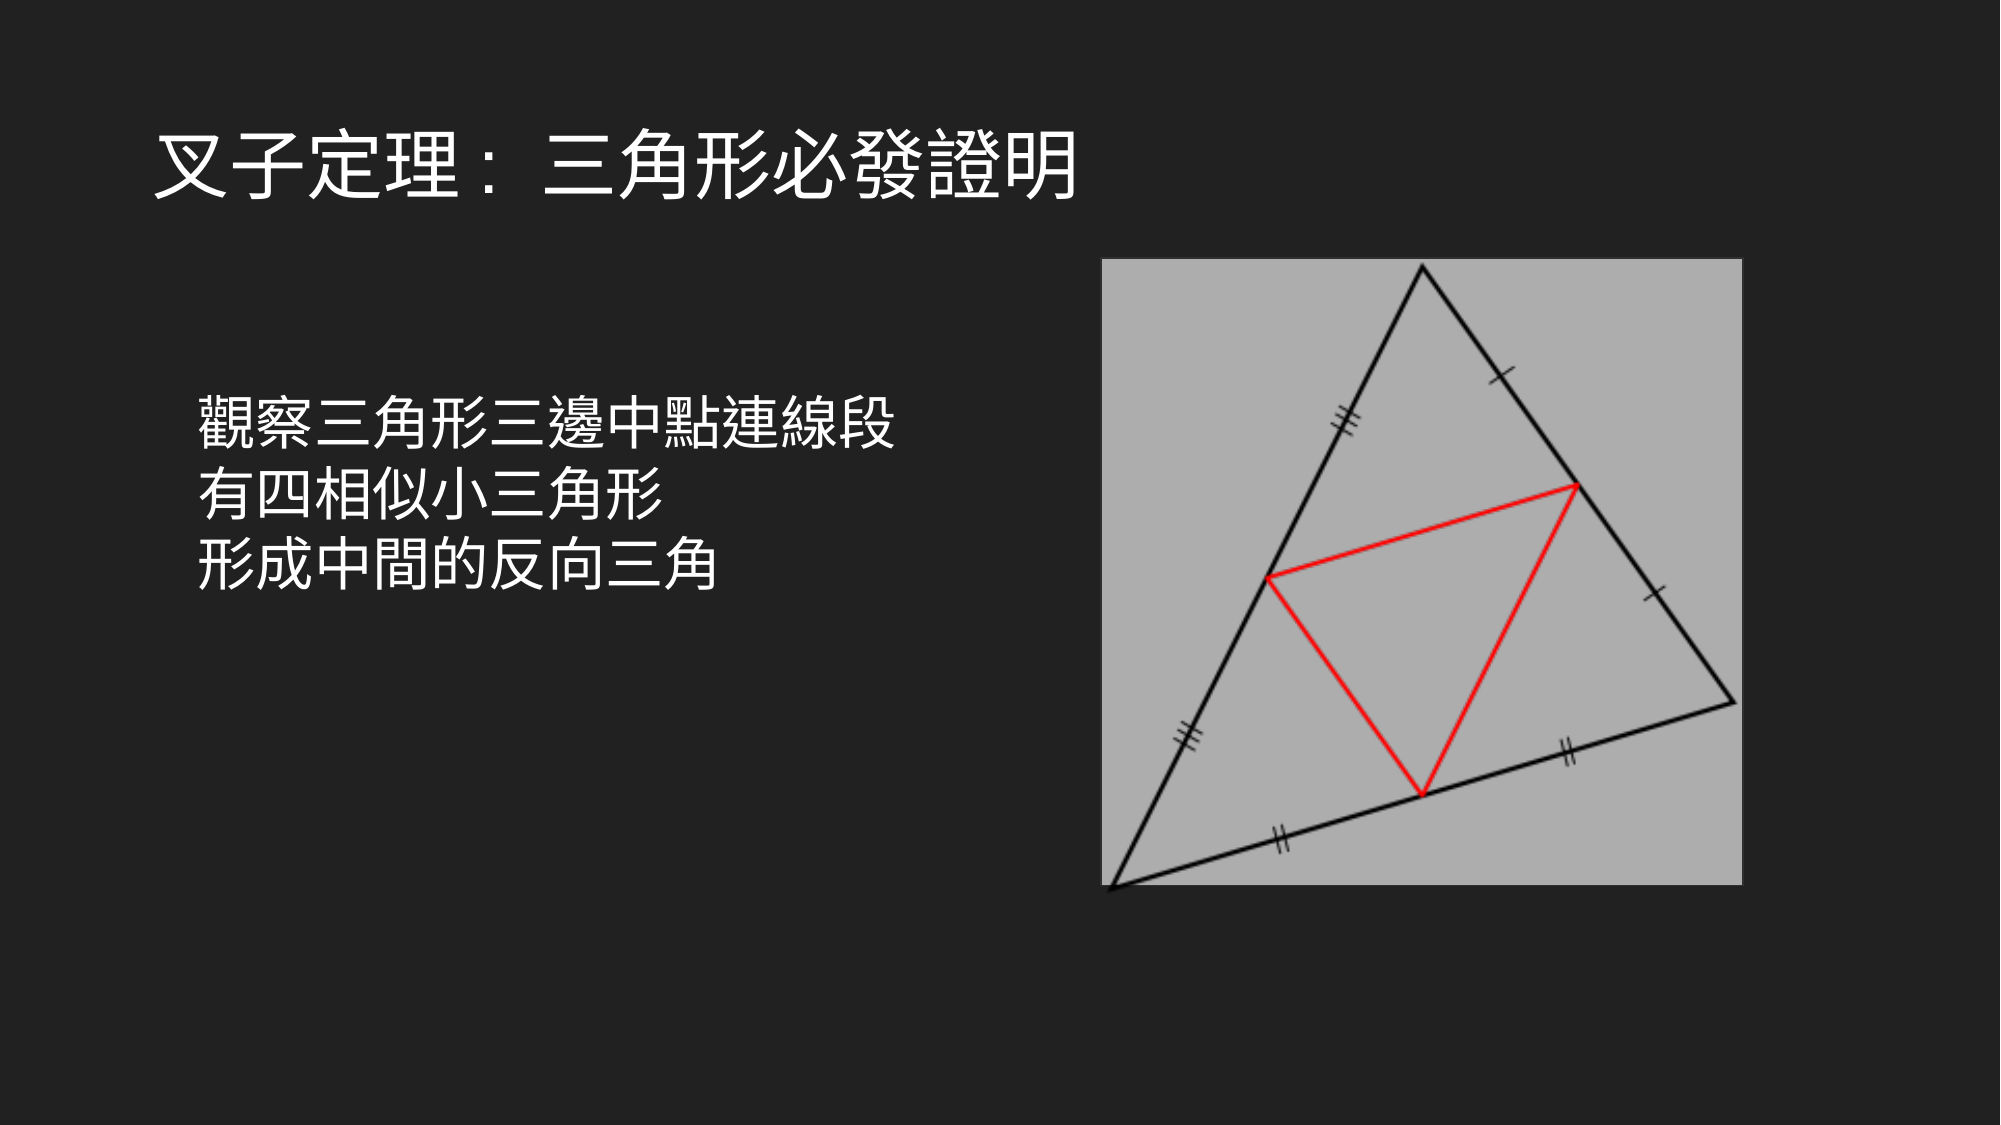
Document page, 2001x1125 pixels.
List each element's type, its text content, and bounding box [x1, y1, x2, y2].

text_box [1100, 257, 1744, 900]
text_box 觀察三角形三邊中點連線段 有四相似小三角形 形成中間的反向三角 [182, 371, 976, 612]
title 叉子定理: 三角形必發證明 [137, 59, 1863, 278]
